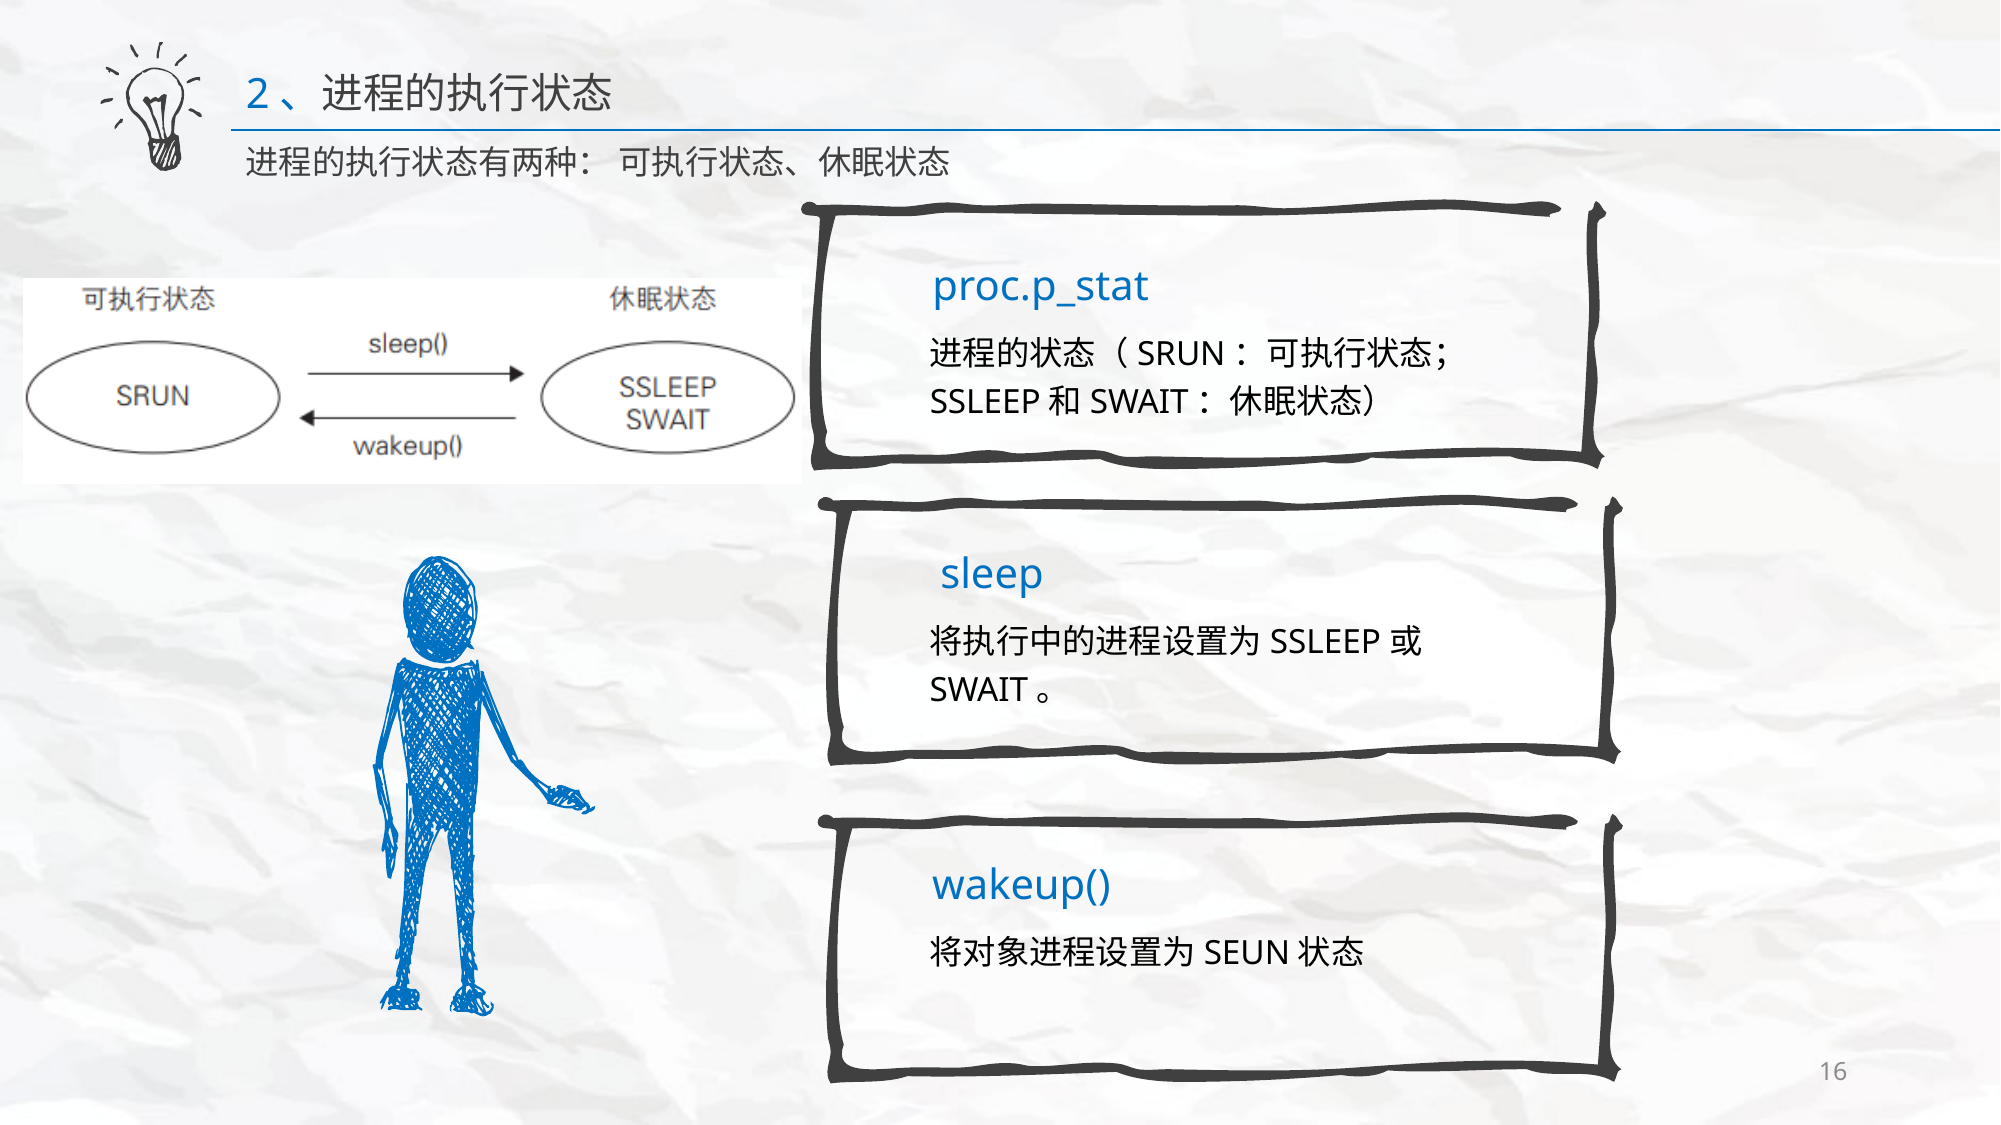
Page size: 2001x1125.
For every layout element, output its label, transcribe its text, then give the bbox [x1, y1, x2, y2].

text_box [914, 251, 1493, 423]
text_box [914, 539, 1561, 718]
picture [0, 0, 2000, 1125]
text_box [914, 850, 1493, 980]
text_box [801, 199, 1607, 471]
text_box 进程的执行状态有两种： 可执行状态、休眠状态 [231, 133, 1113, 189]
text_box [817, 812, 1623, 1084]
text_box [100, 41, 203, 172]
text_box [372, 554, 596, 1018]
text_box [817, 494, 1623, 766]
slide_number 16 [1412, 1042, 1863, 1103]
text_box 2、进程的执行状态 [231, 59, 722, 125]
